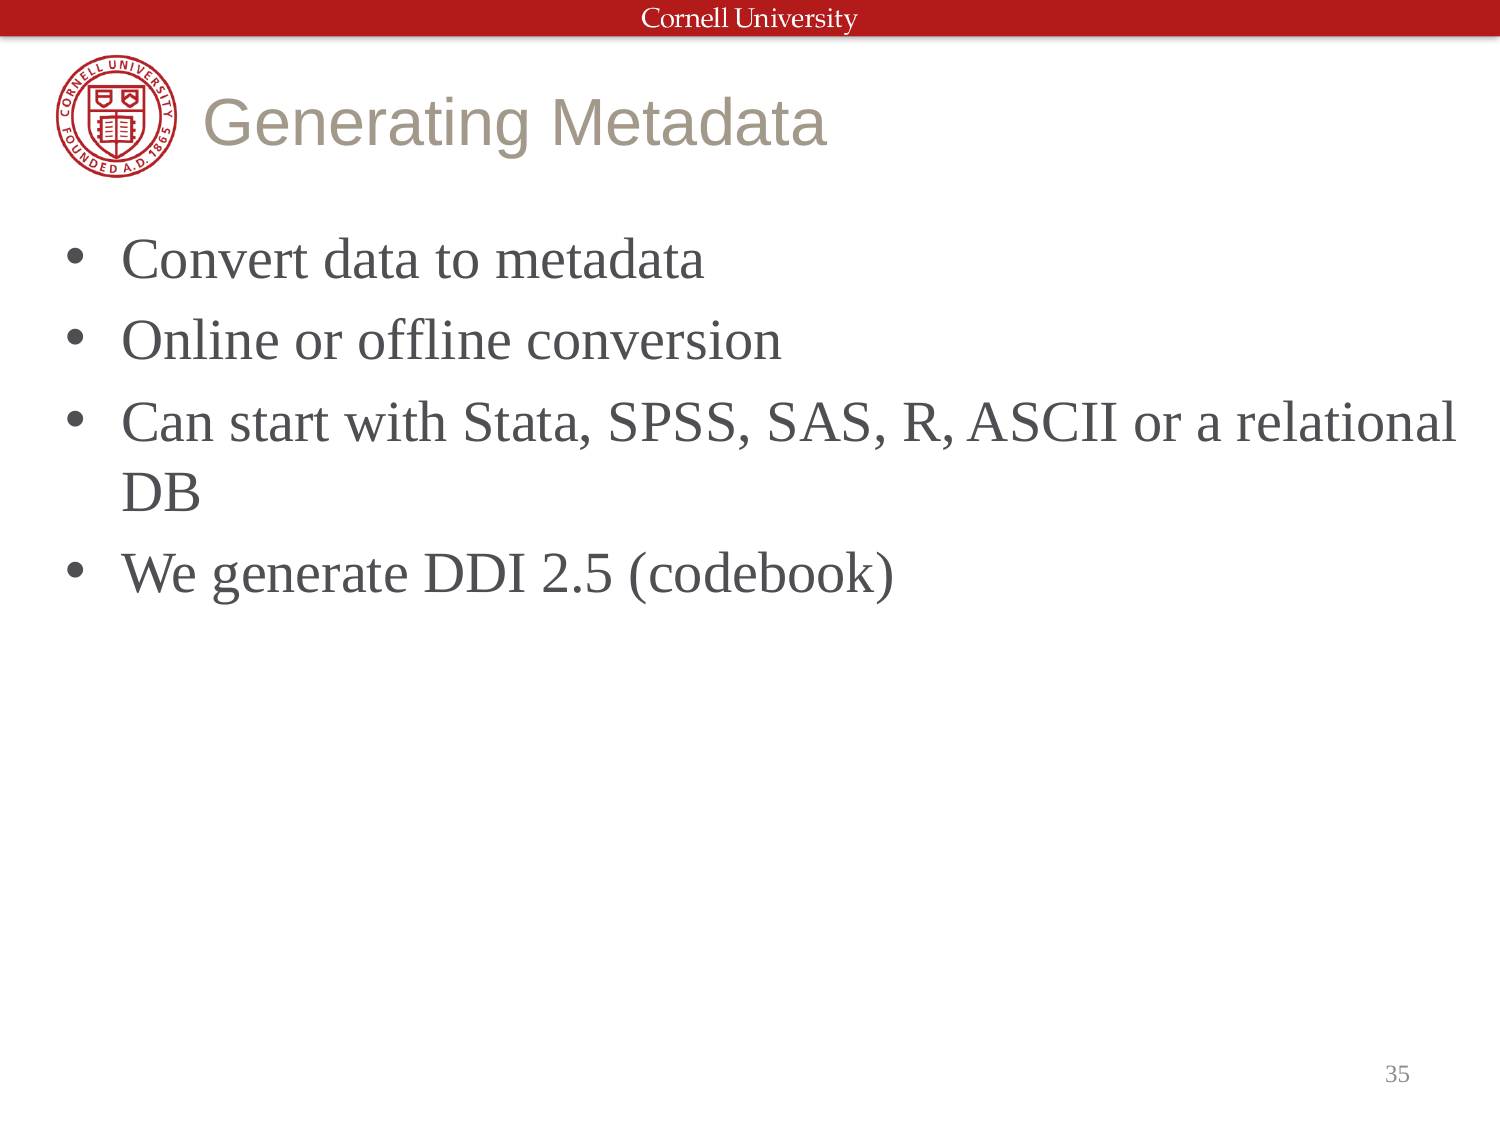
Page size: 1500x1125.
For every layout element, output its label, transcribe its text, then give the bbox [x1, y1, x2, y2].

picture [635, 0, 858, 60]
picture [50, 50, 195, 183]
list Convert data to metadata Online or offline conversion Can start with Stata, SPSS, SAS, R, ASCII or a relational DB We generate DDI 2.5 (codebook) [50, 212, 1474, 869]
title Generating Metadata [187, 62, 1500, 175]
slide_number 35 [1074, 1042, 1425, 1103]
